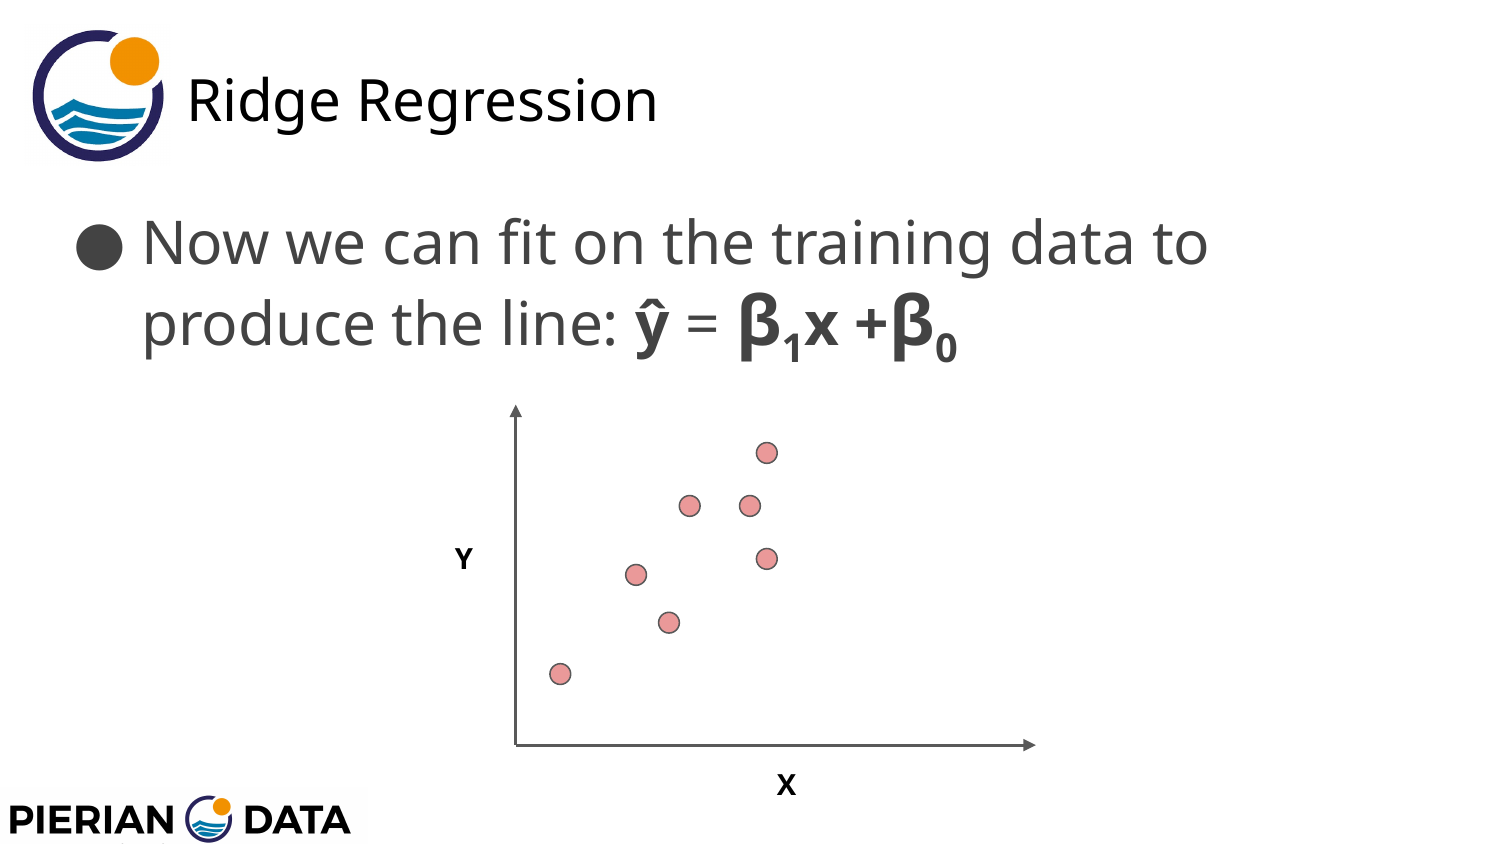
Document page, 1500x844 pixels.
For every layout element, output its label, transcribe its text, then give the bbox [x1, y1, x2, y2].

text_box [658, 612, 680, 634]
list Now we can fit on the training data to produce the line: ŷ = β1x +β0 [51, 189, 1476, 559]
picture [0, 787, 368, 844]
text_box [625, 564, 647, 586]
picture [24, 24, 172, 167]
title Ridge Regression [176, 48, 1449, 143]
text_box X [729, 754, 844, 830]
text_box Y [406, 525, 511, 604]
text_box [739, 495, 761, 517]
text_box [756, 548, 778, 570]
text_box [679, 495, 701, 517]
text_box [549, 663, 571, 685]
text_box [756, 442, 778, 464]
